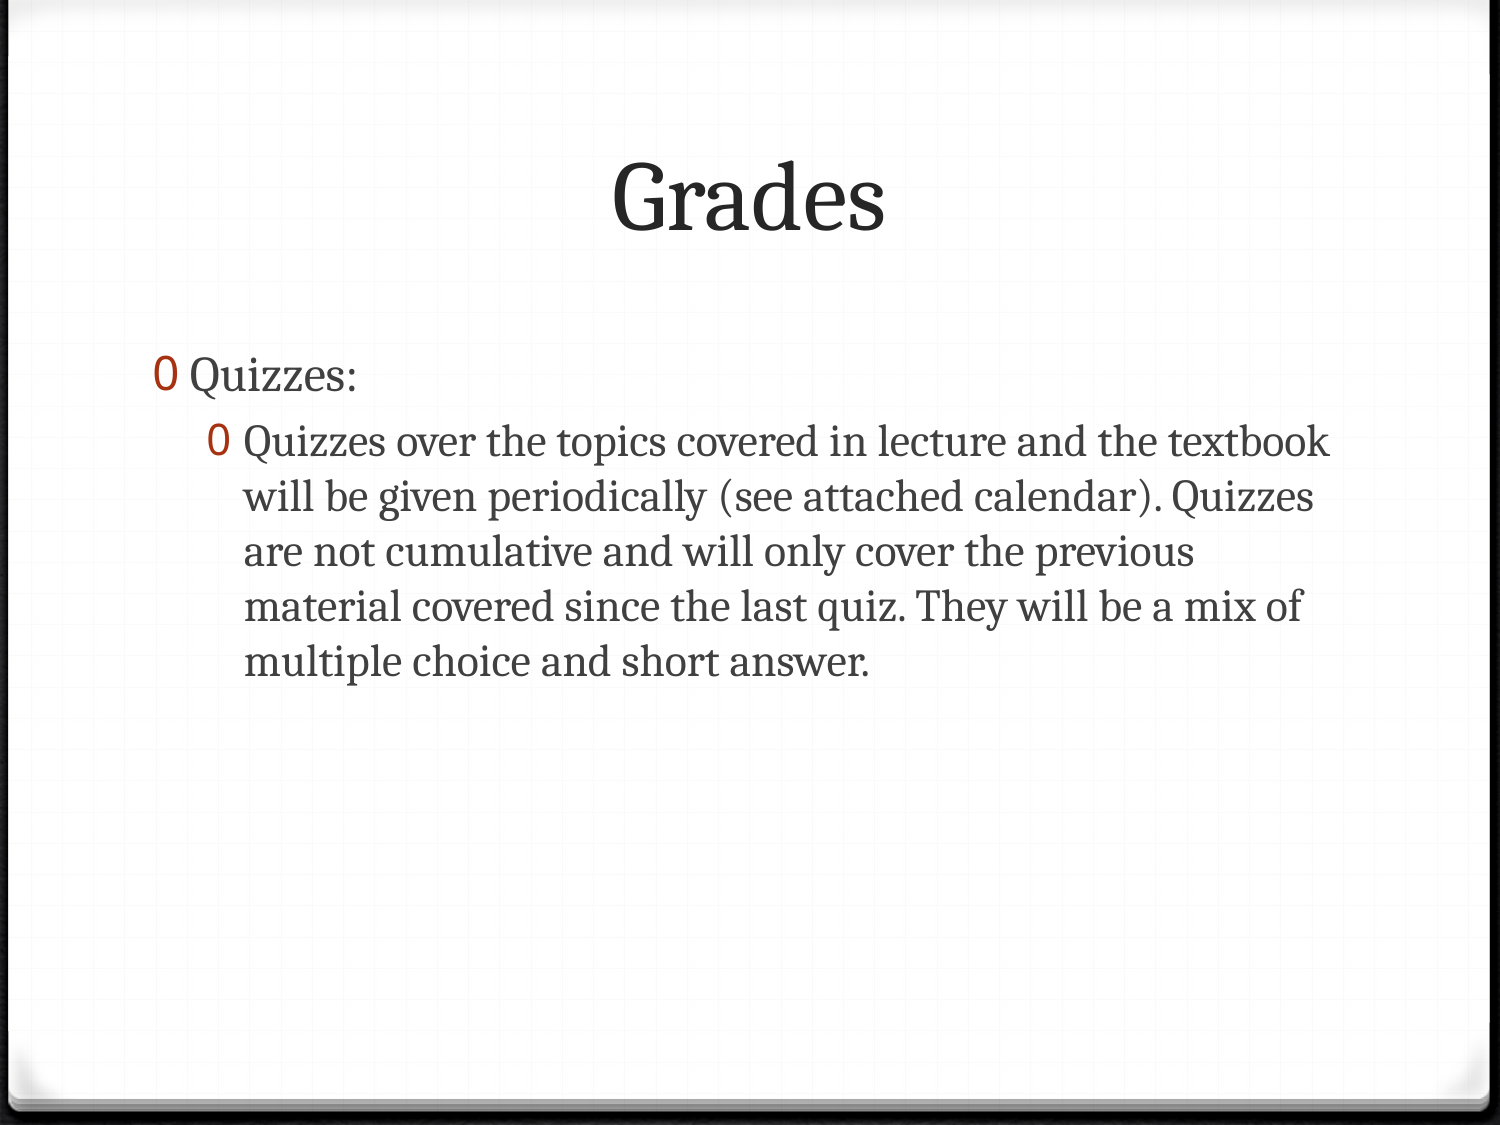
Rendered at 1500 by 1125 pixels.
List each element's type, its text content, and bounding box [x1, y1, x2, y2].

title Grades [90, 71, 1410, 309]
list Quizzes: Quizzes over the topics covered in lecture and the textbook will be given periodically (see attached calendar). Quizzes are not cumulative and will only cover the previous material covered since the last quiz. They will be a mix of multiple choice and short answer. [137, 334, 1363, 983]
picture [0, 0, 1500, 1125]
